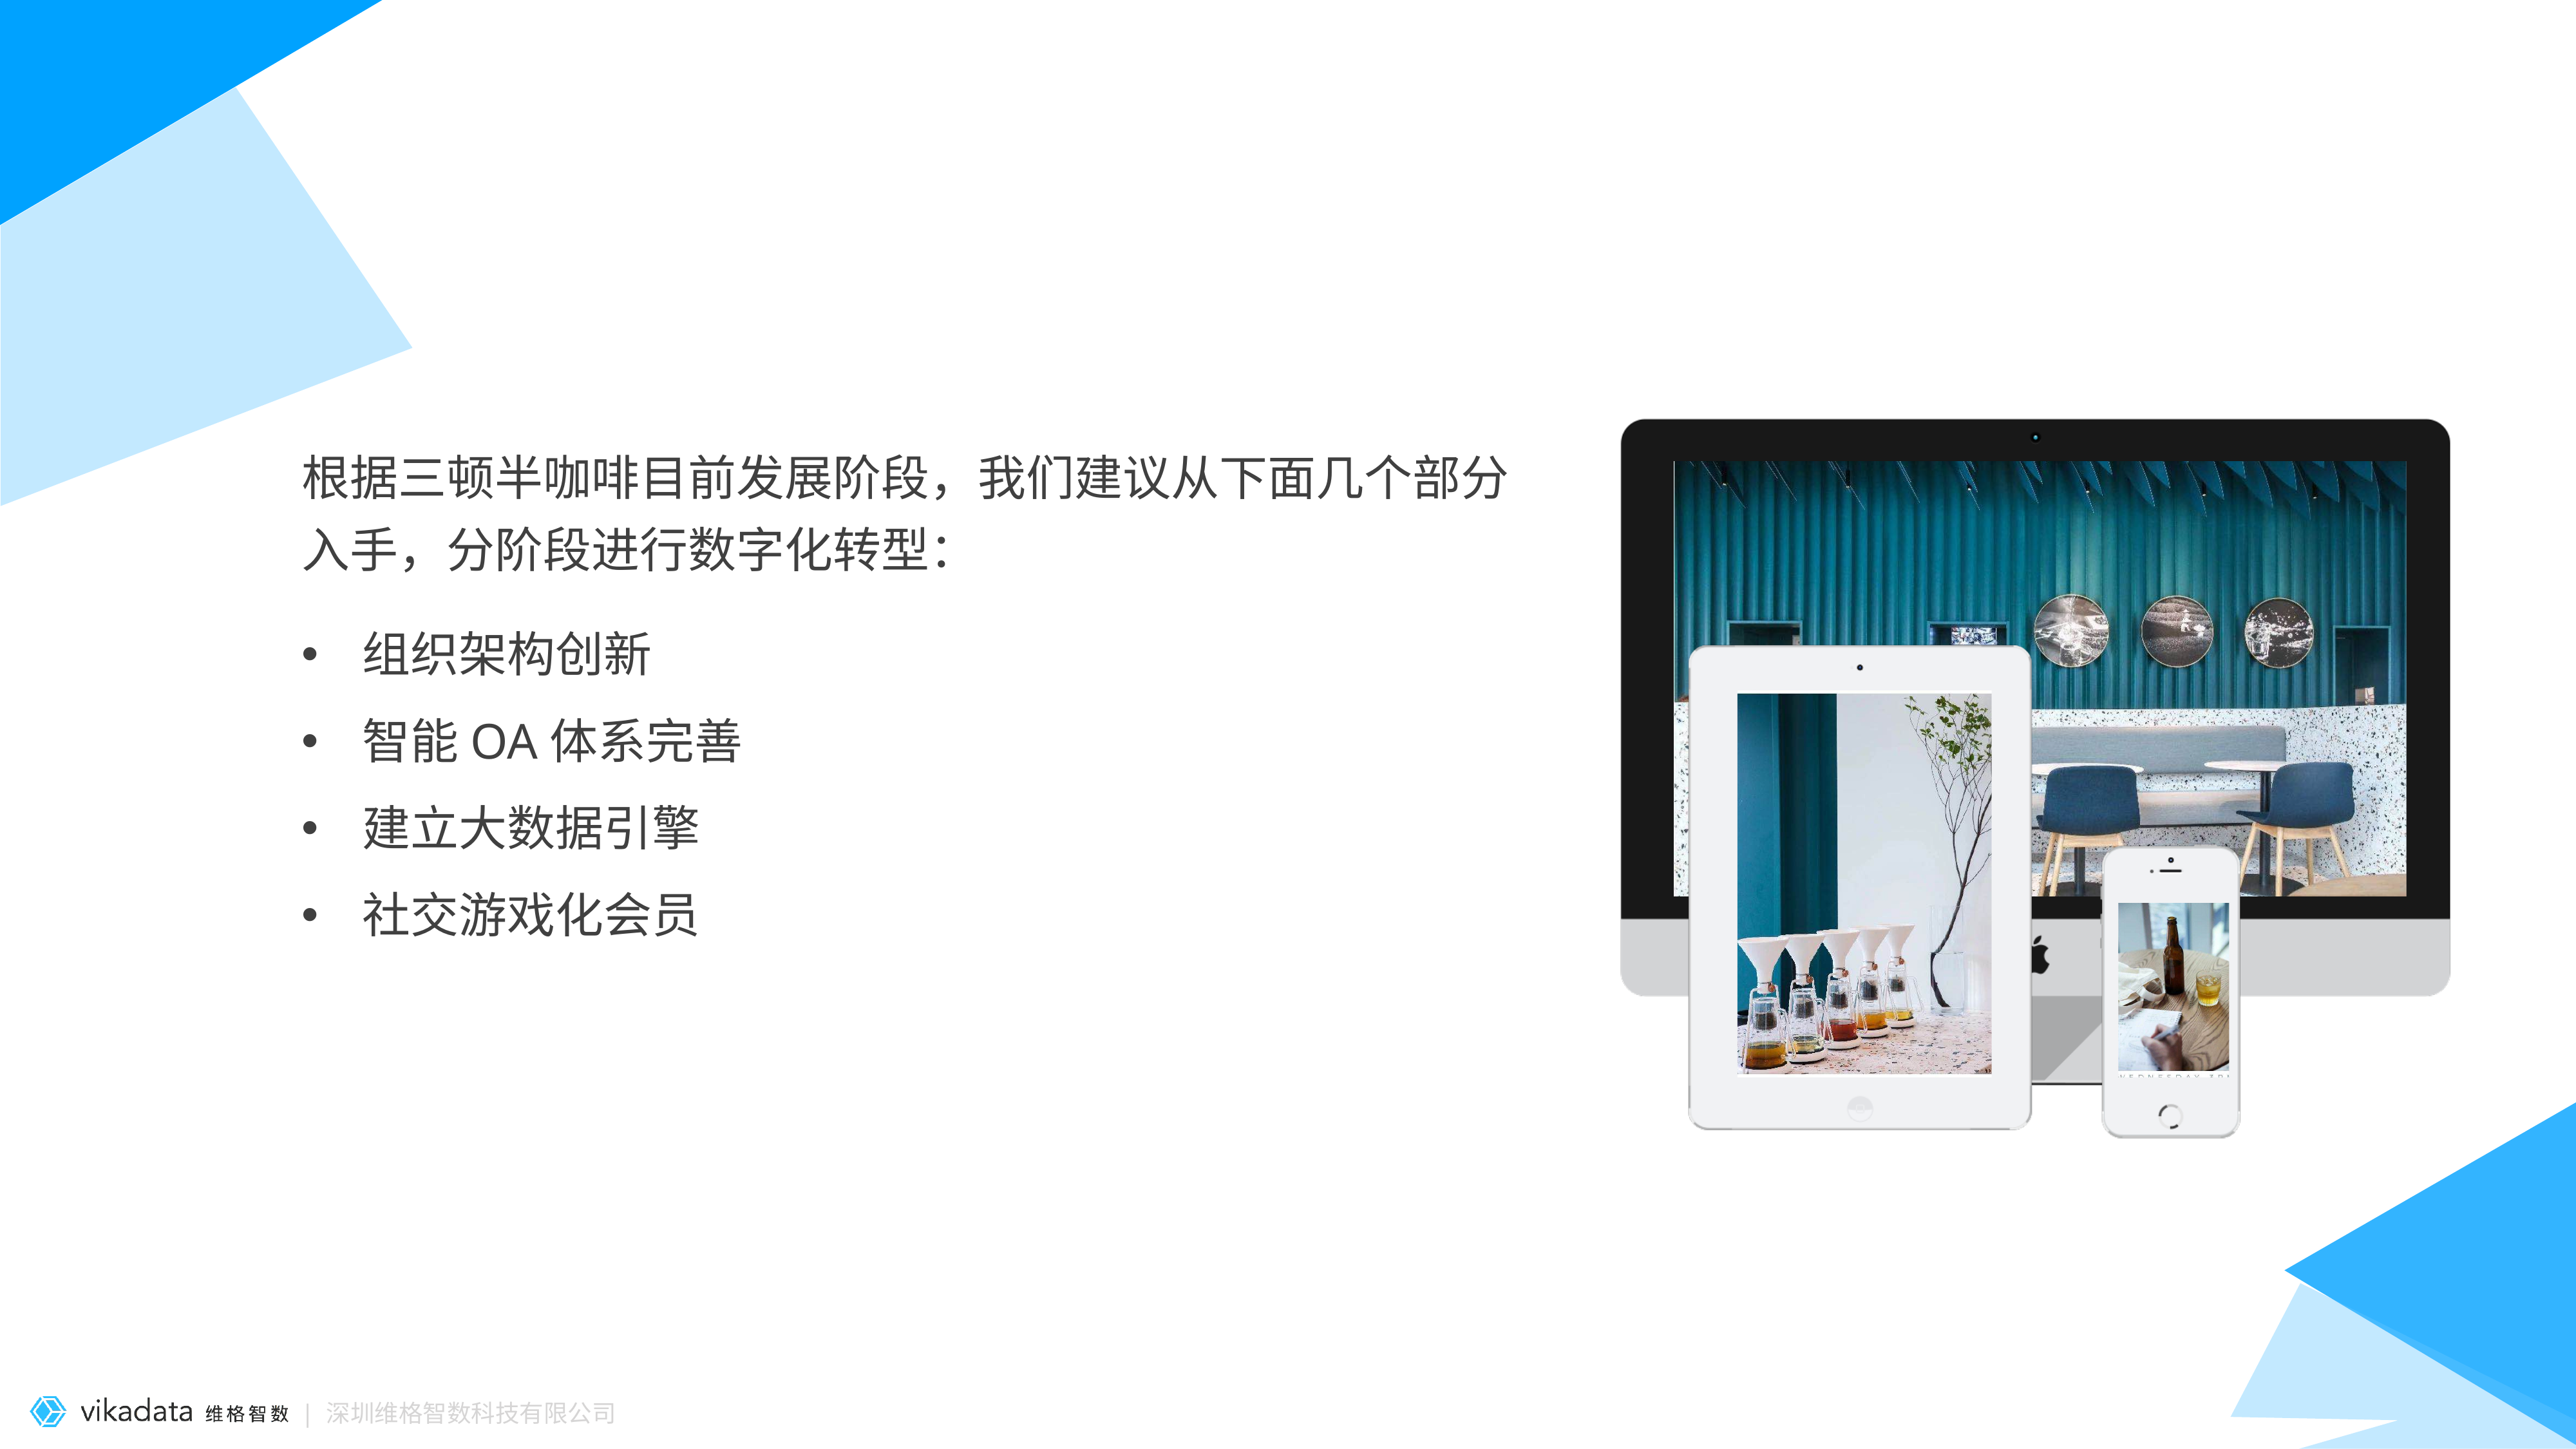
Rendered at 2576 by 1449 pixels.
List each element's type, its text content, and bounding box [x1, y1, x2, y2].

text_box 根据三顿半咖啡目前发展阶段，我们建议从下面几个部分入手，分阶段进行数字化转型： [294, 425, 1537, 585]
picture [12, 1372, 329, 1449]
picture [1609, 404, 2475, 1147]
text_box 组织架构创新 智能OA体系完善 建立大数据引擎 社交游戏化会员 [294, 587, 1349, 951]
